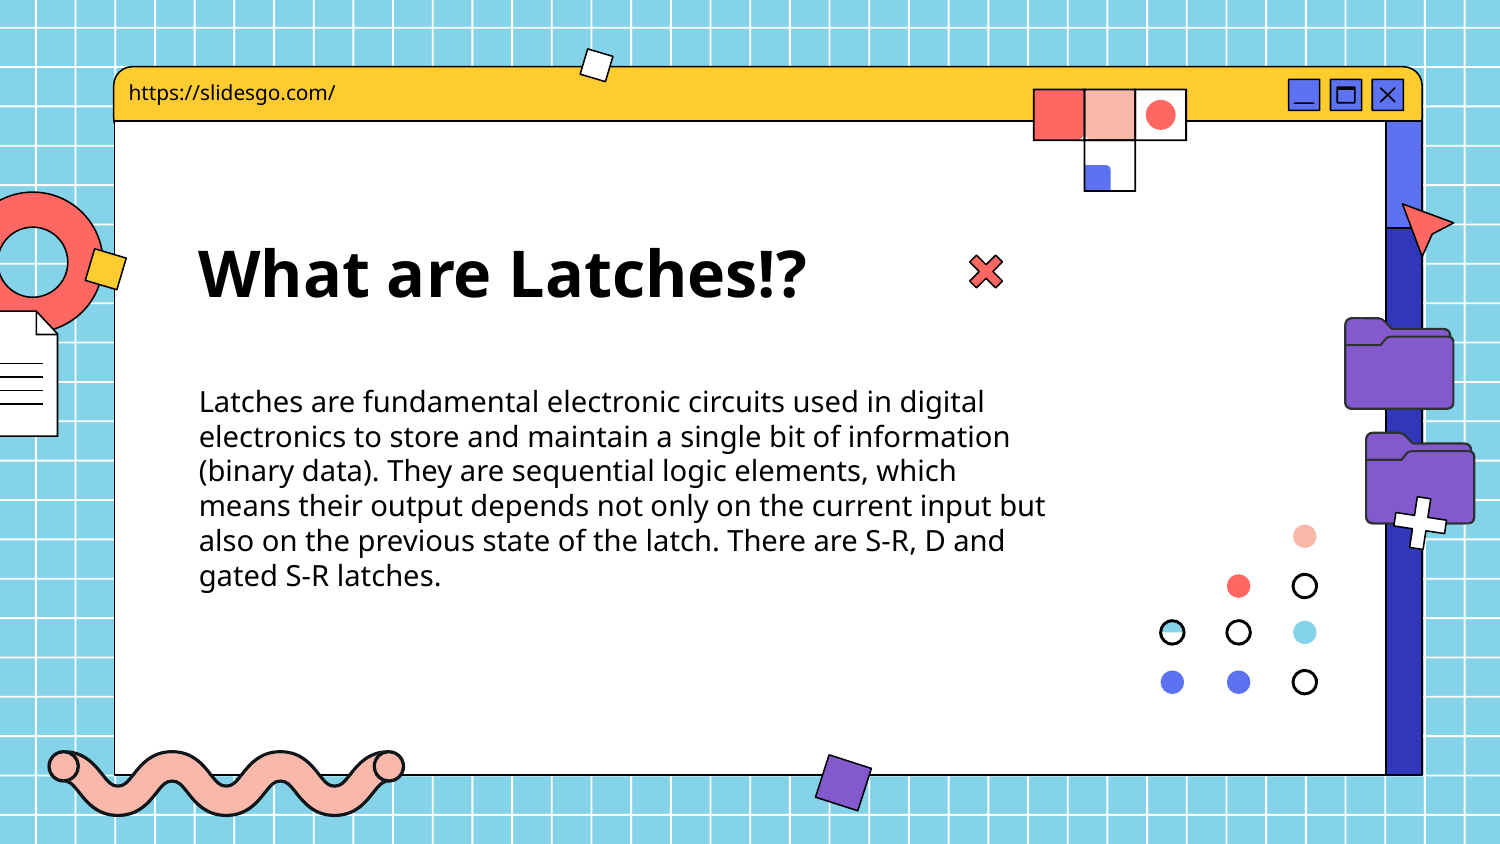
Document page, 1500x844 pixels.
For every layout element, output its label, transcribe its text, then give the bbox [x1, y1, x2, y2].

text_box [815, 754, 872, 811]
text_box [969, 255, 1003, 288]
text_box [0, 192, 102, 326]
title What are Latches!? [183, 175, 1010, 367]
subtitle Latches are fundamental electronic circuits used in digital electronics to store and maintain a single bit of information (binary data). They are sequential logic elements, which means their output depends not only on the current input but also on the previous state of the latch. There are S-R, D and gated S-R latches. [183, 367, 1072, 716]
text_box [1393, 496, 1447, 550]
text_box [0, 310, 59, 438]
text_box [1402, 203, 1454, 257]
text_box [1158, 524, 1319, 696]
text_box [580, 48, 613, 82]
text_box https://slidesgo.com/ [113, 66, 430, 117]
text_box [1032, 88, 1188, 193]
text_box [85, 248, 127, 290]
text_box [1343, 316, 1455, 411]
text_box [47, 749, 406, 818]
